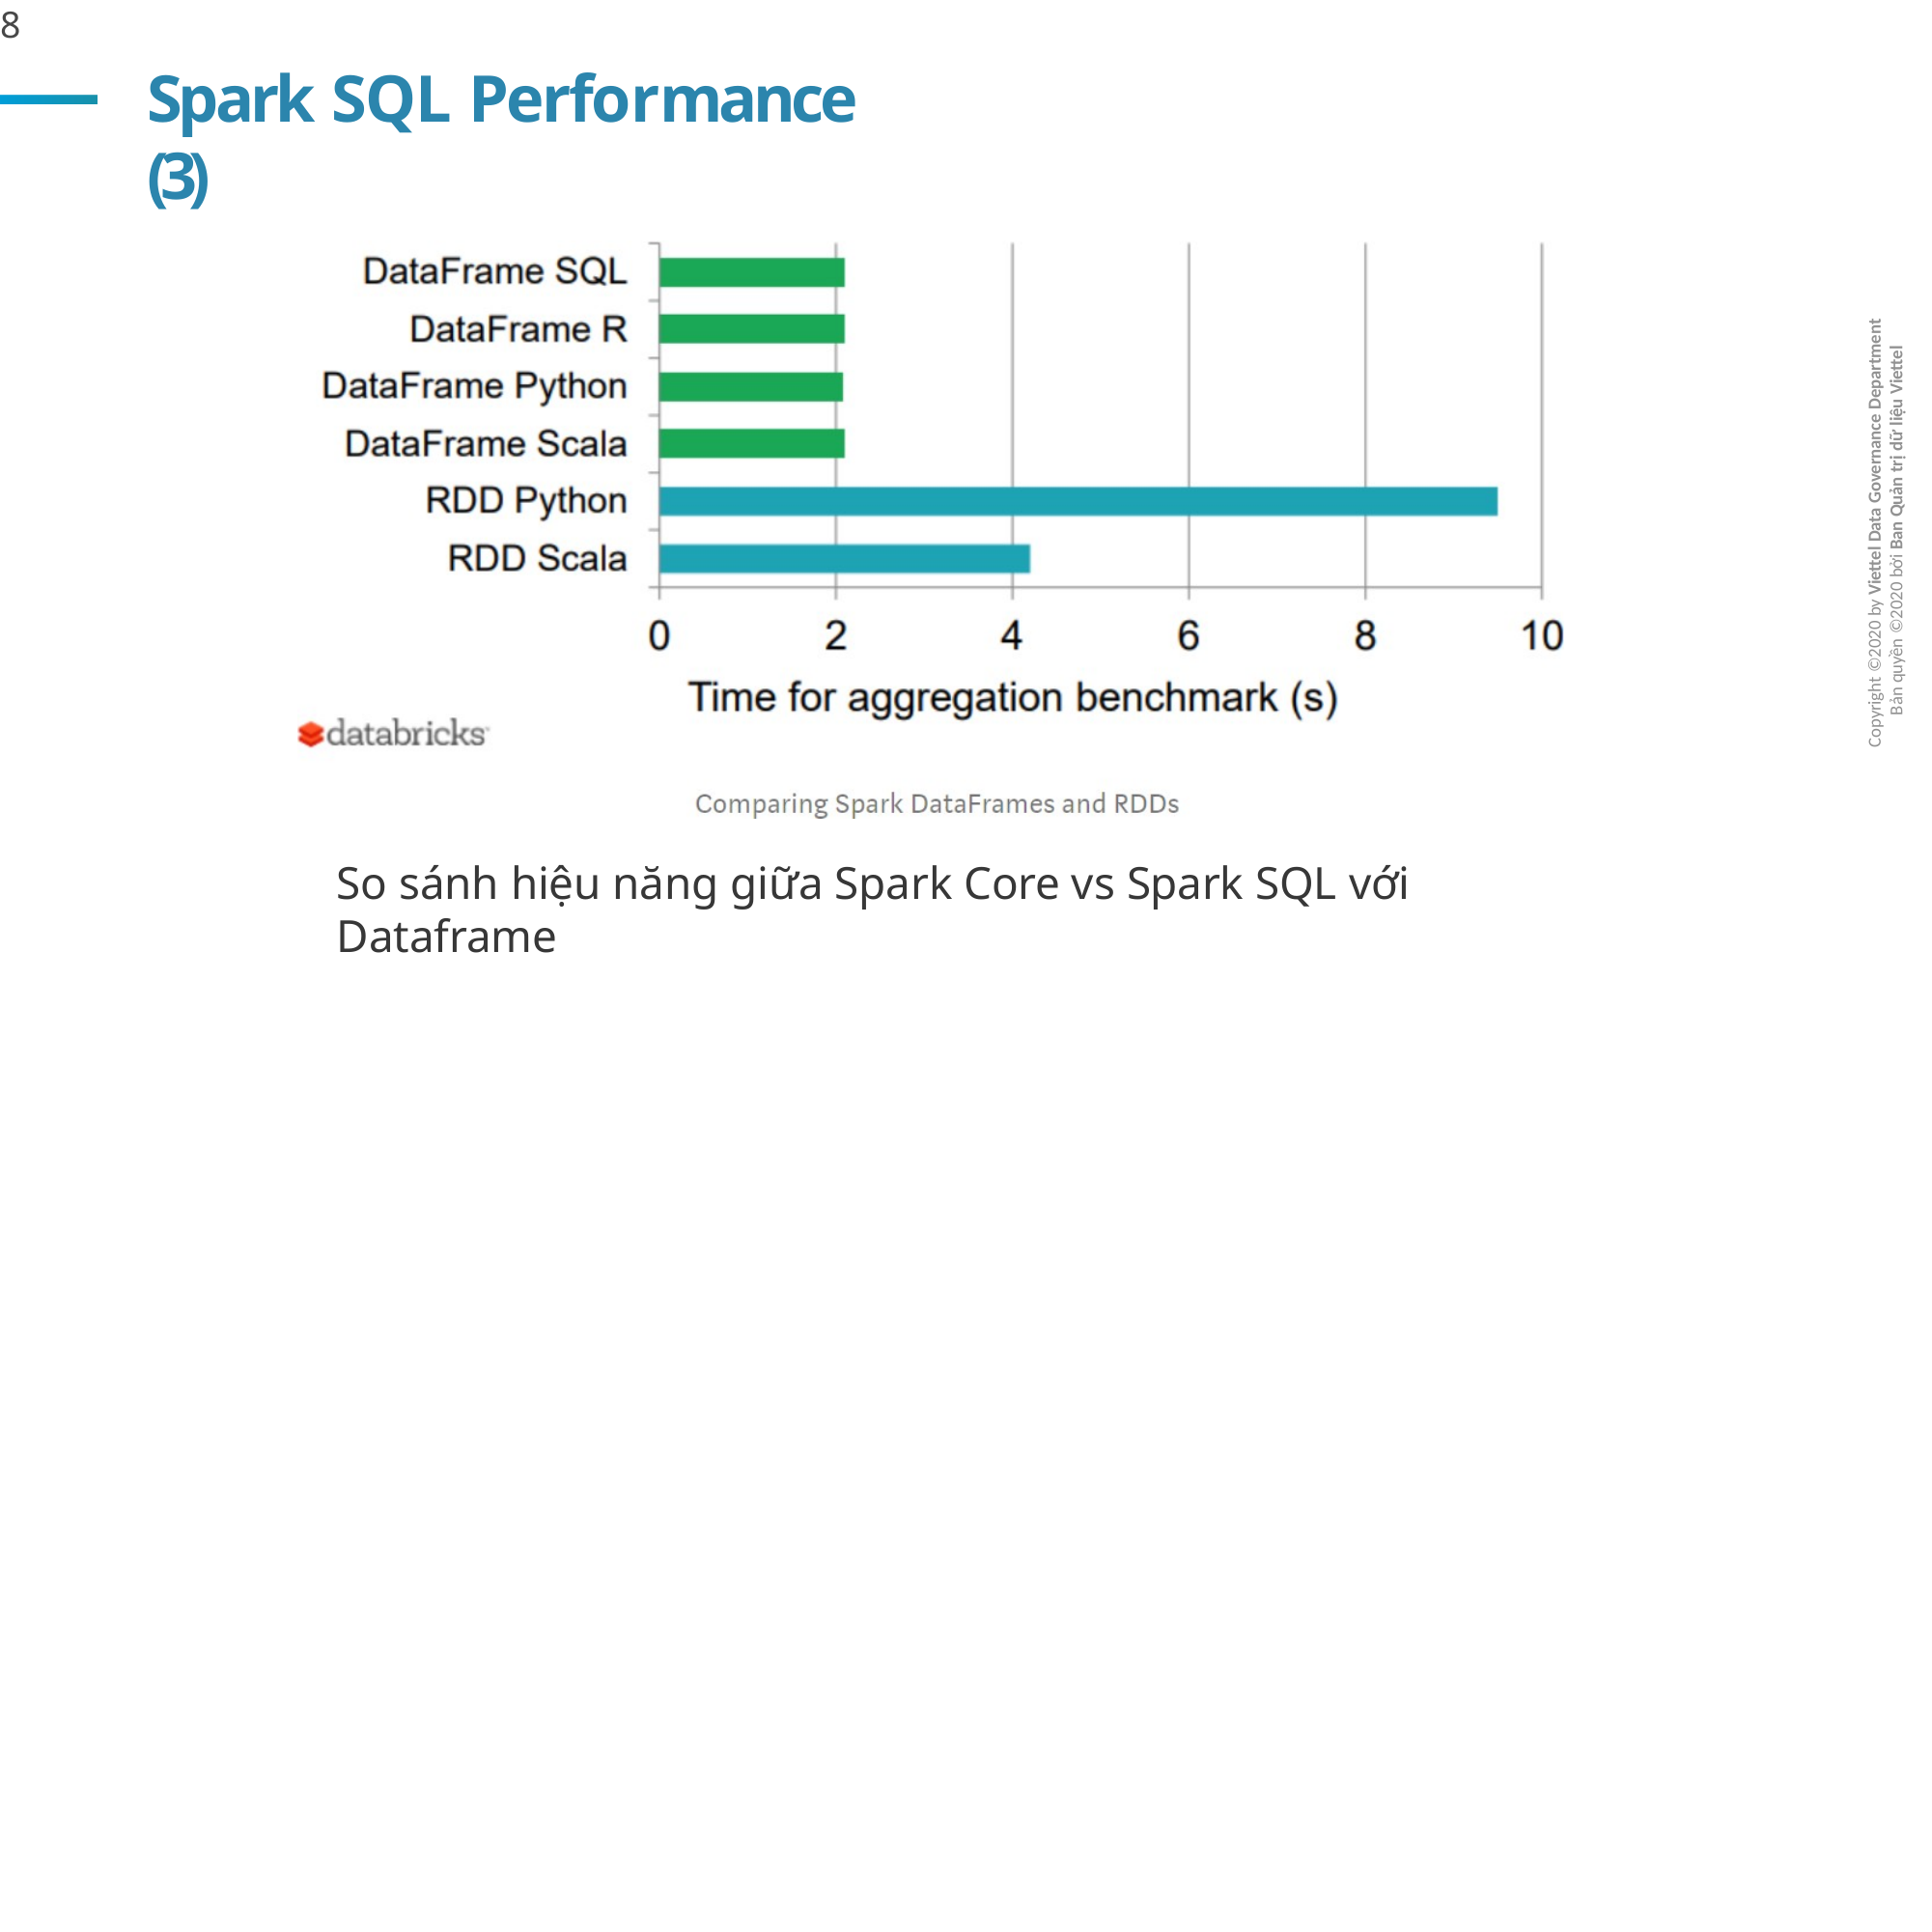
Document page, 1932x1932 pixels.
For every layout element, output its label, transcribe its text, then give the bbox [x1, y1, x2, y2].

text_box So sánh hiệu năng giữa Spark Core vs Spark SQL với Dataframe [334, 853, 1606, 962]
text_box 8 [0, 0, 23, 46]
title Spark SQL Performance (3) [145, 55, 934, 380]
picture [297, 239, 1565, 819]
text_box Copyright ©2020 by Viettel Data Governance Department Bản quyền ©2020 bởi Ban Quản trị dữ liệu Viettel [1864, 314, 1910, 752]
picture [50, 95, 98, 104]
